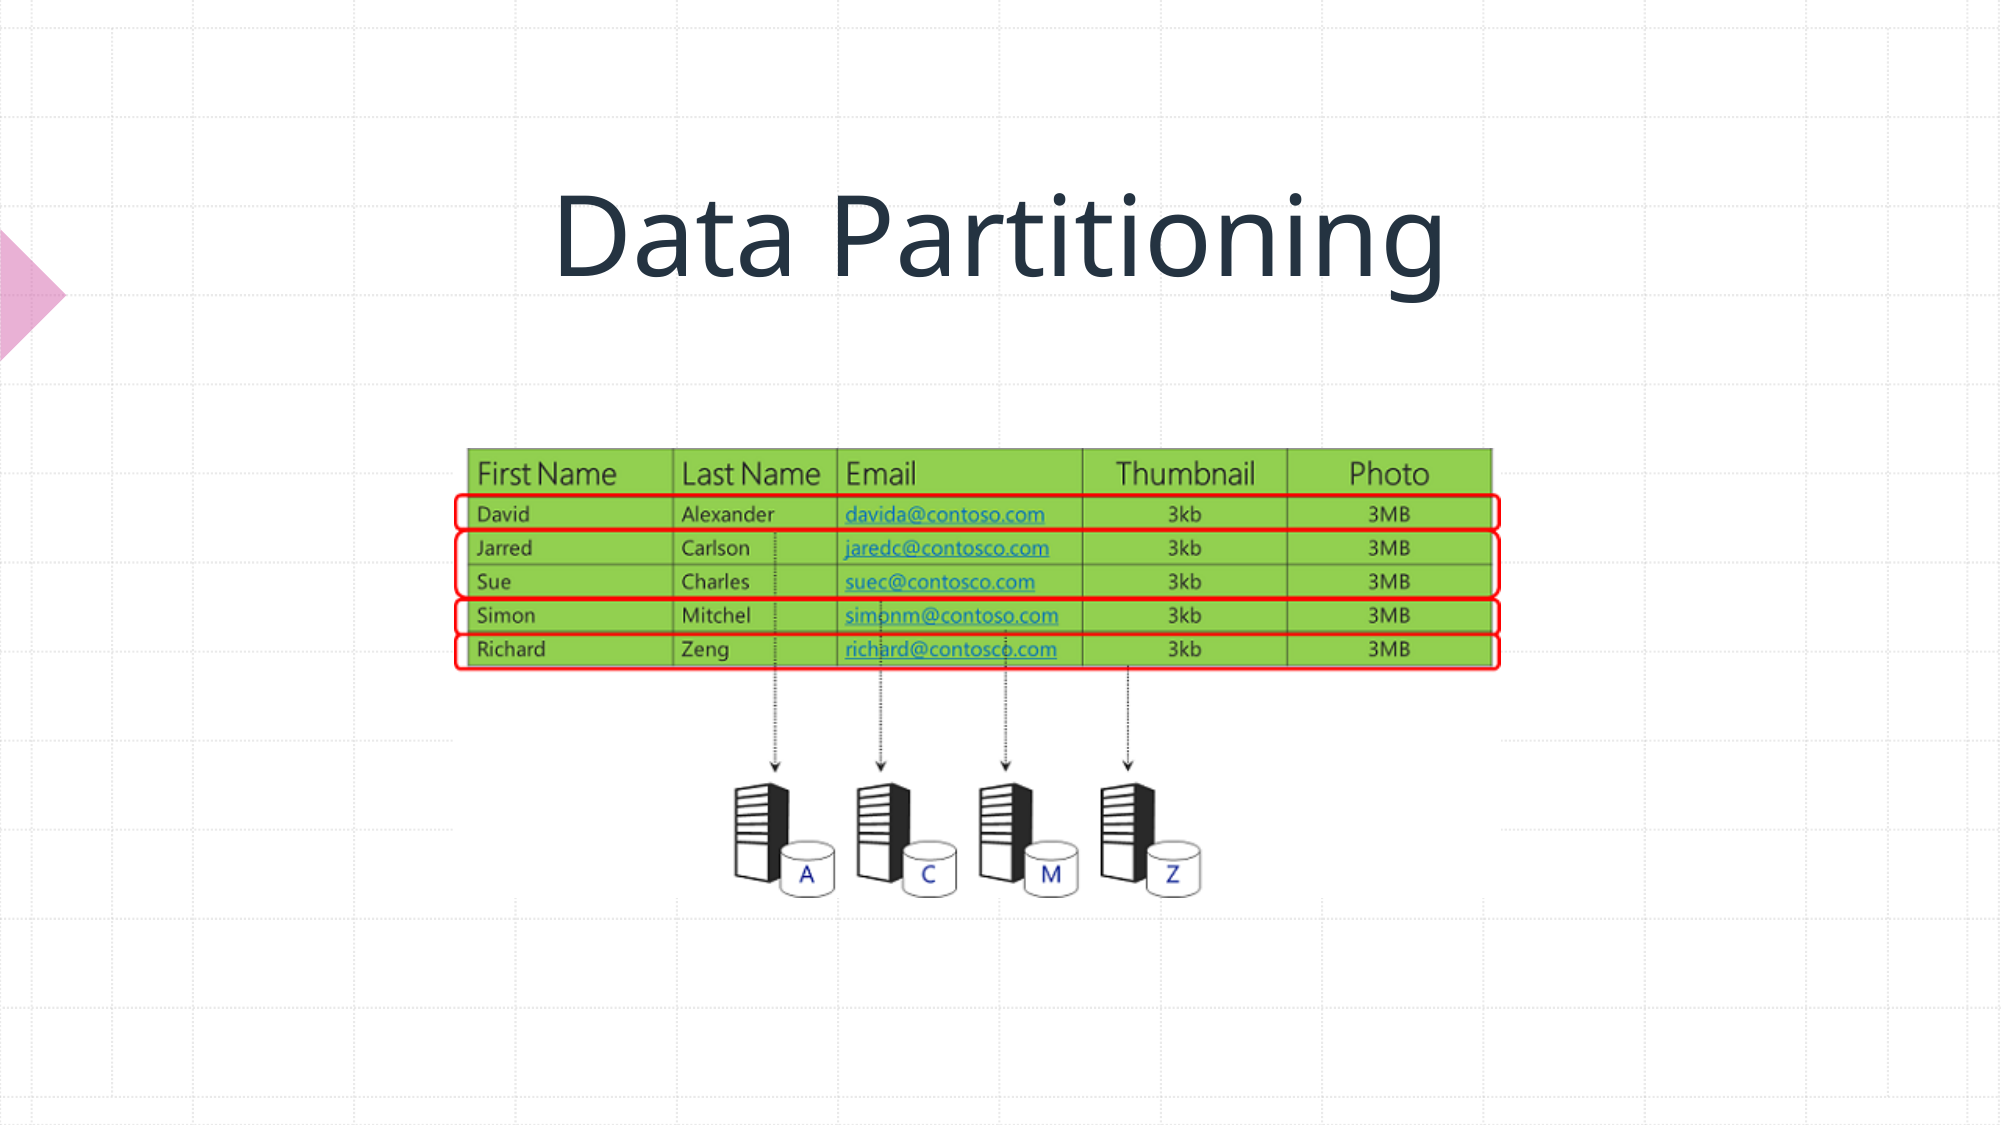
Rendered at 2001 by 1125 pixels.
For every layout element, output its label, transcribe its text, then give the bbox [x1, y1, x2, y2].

picture [454, 448, 1501, 898]
text_box Data Partitioning [194, 129, 1806, 307]
